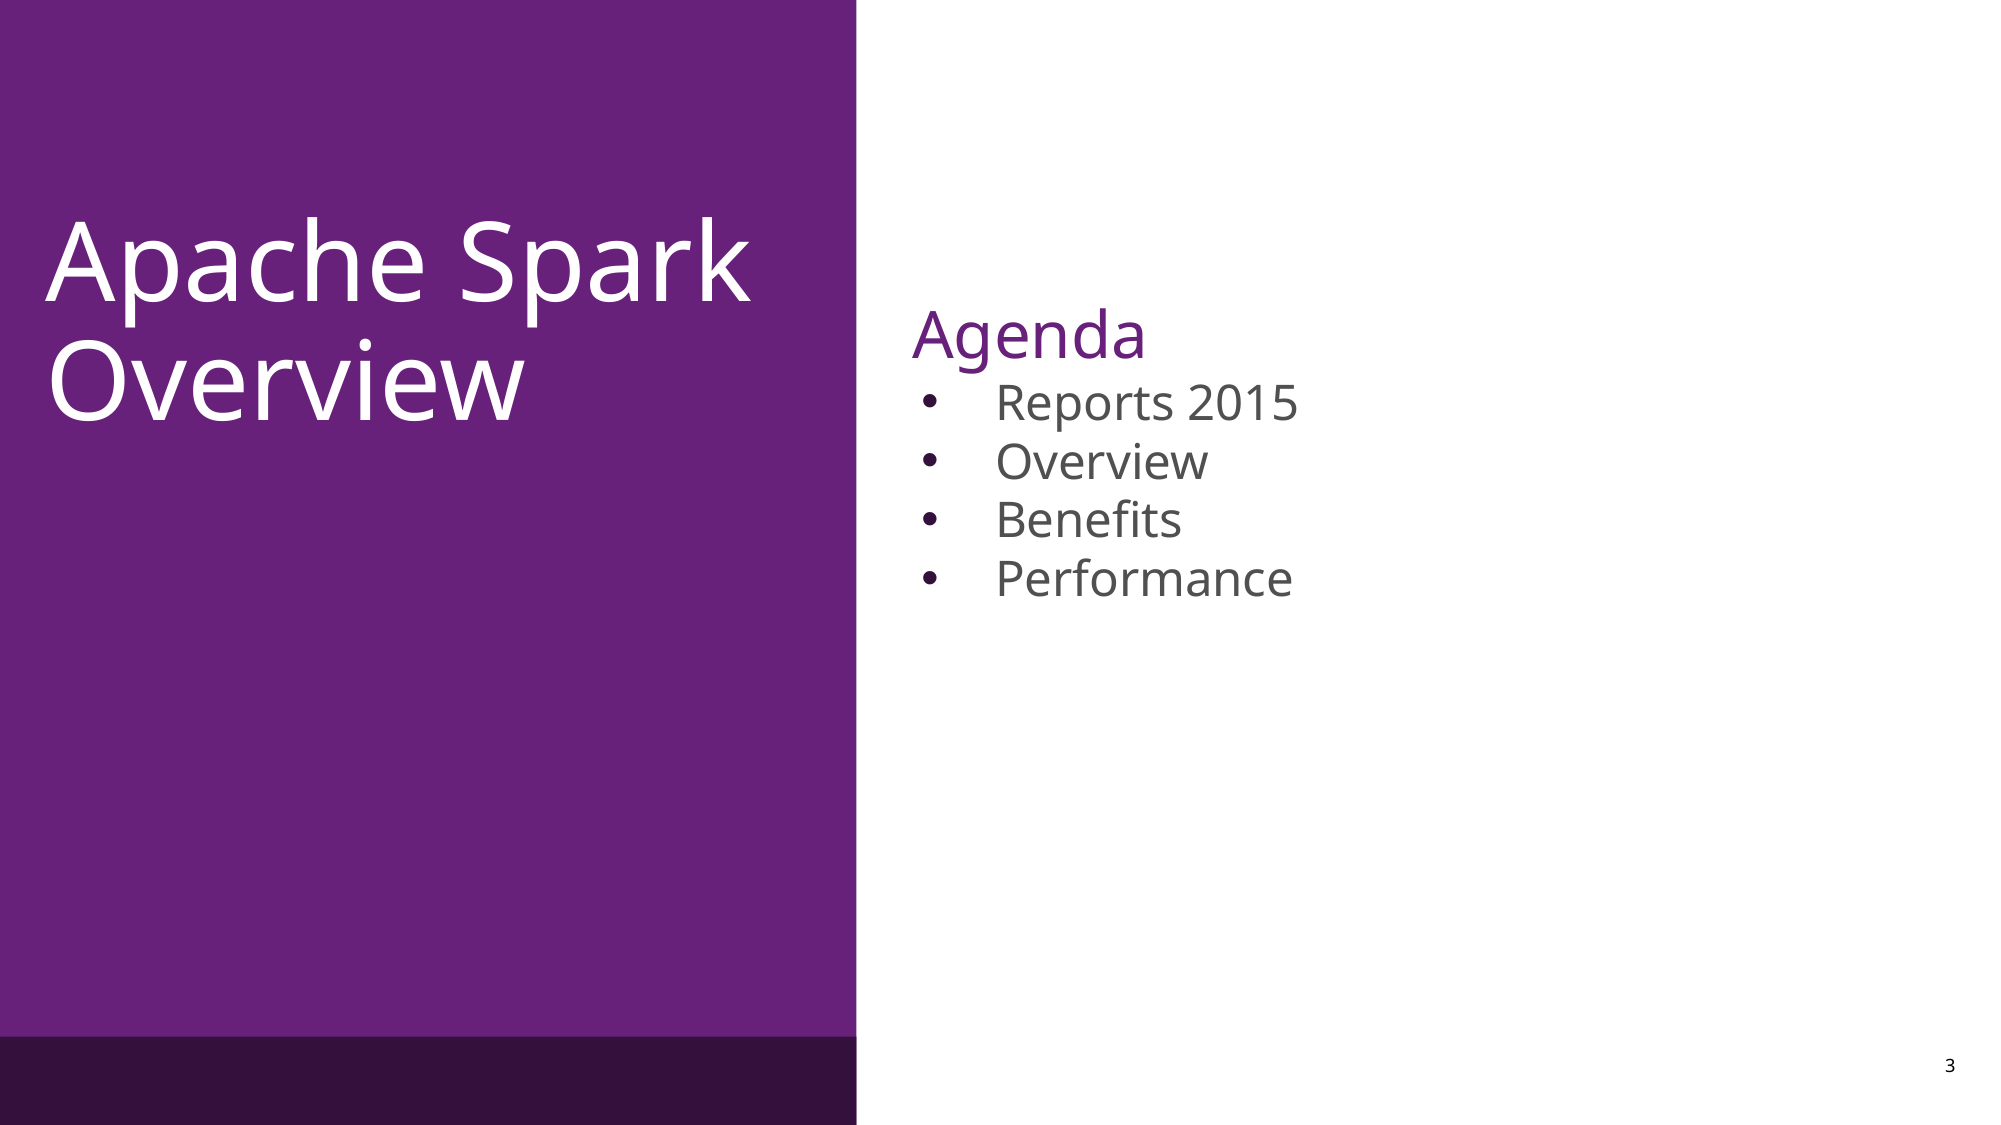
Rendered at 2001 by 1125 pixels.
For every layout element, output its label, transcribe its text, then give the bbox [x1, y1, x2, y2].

slide_number 3 [1864, 1056, 1956, 1078]
text_box Apache Spark Overview [1, 198, 858, 452]
text_box [0, 1036, 857, 1125]
text_box Agenda Reports 2015 Overview Benefits Performance [859, 269, 1935, 897]
text_box [0, 0, 857, 1036]
